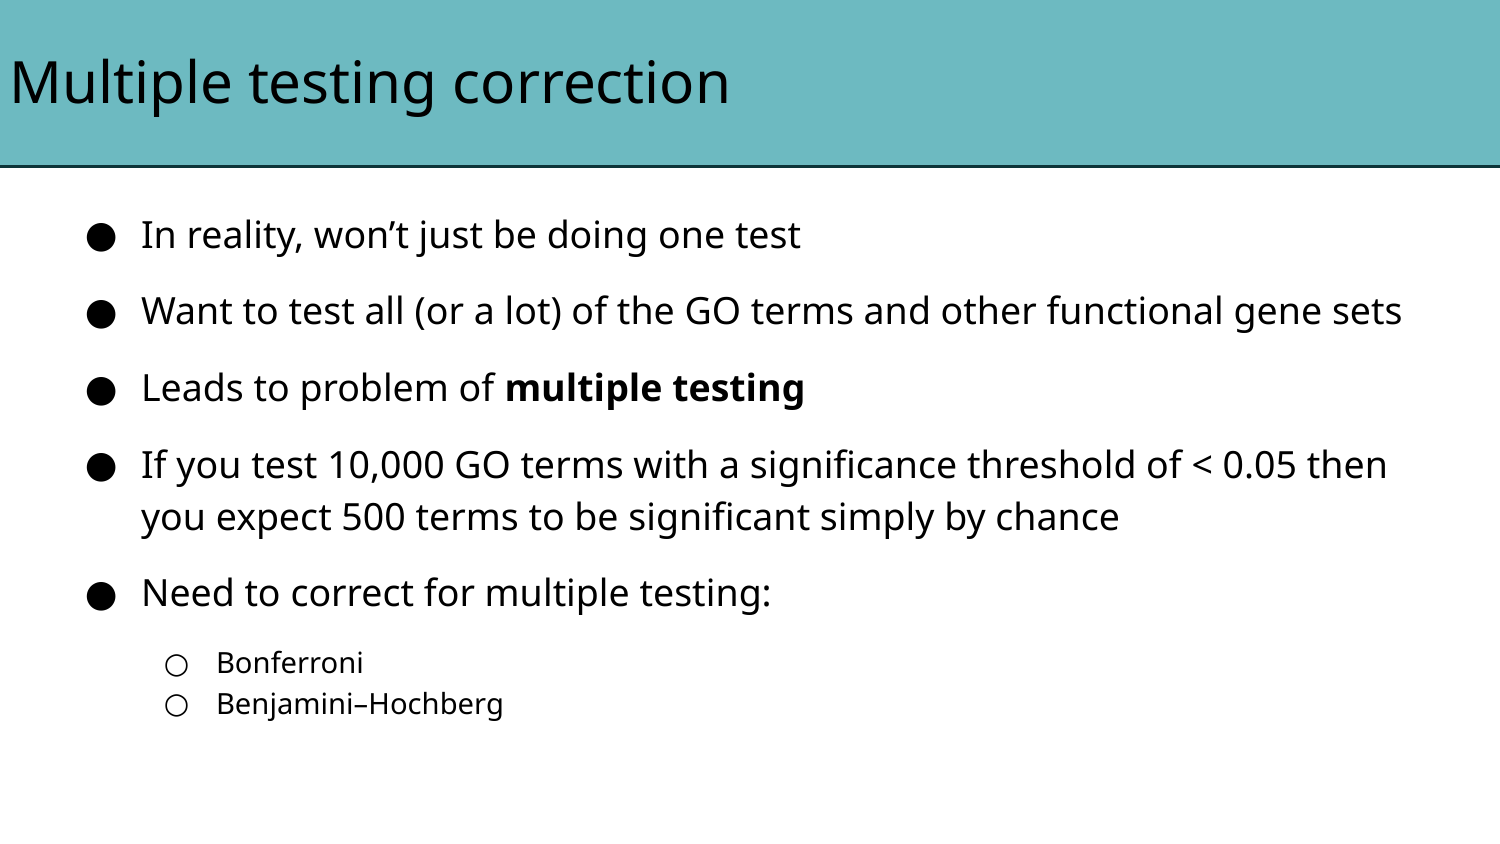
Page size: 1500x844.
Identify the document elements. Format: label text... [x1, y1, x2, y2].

list In reality, won’t just be doing one test Want to test all (or a lot) of the GO terms and other functional gene sets Leads to problem of multiple testing If you test 10,000 GO terms with a significance threshold of < 0.05 then you expect 500 terms to be significant simply by chance Need to correct for multiple testing: Bonferroni Benjamini–Hochberg [51, 189, 1449, 750]
title Multiple testing correction [0, 0, 1500, 168]
